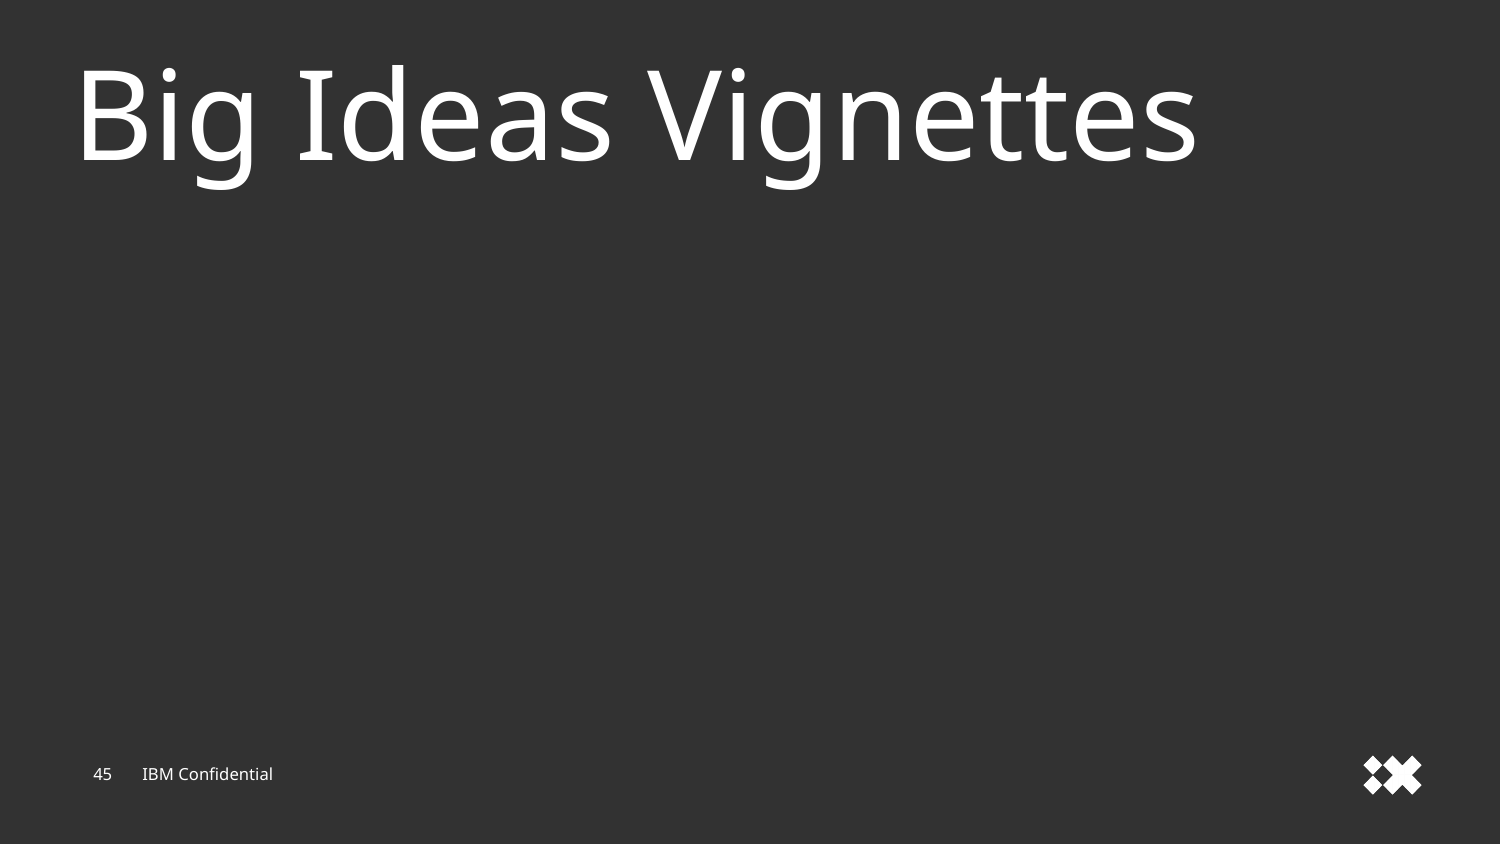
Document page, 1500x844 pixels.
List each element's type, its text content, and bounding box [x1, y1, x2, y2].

footer IBM Confidential [142, 758, 368, 792]
title Big Ideas Vignettes [72, 60, 1423, 743]
slide_number 45 [72, 758, 134, 792]
picture [1363, 755, 1422, 795]
